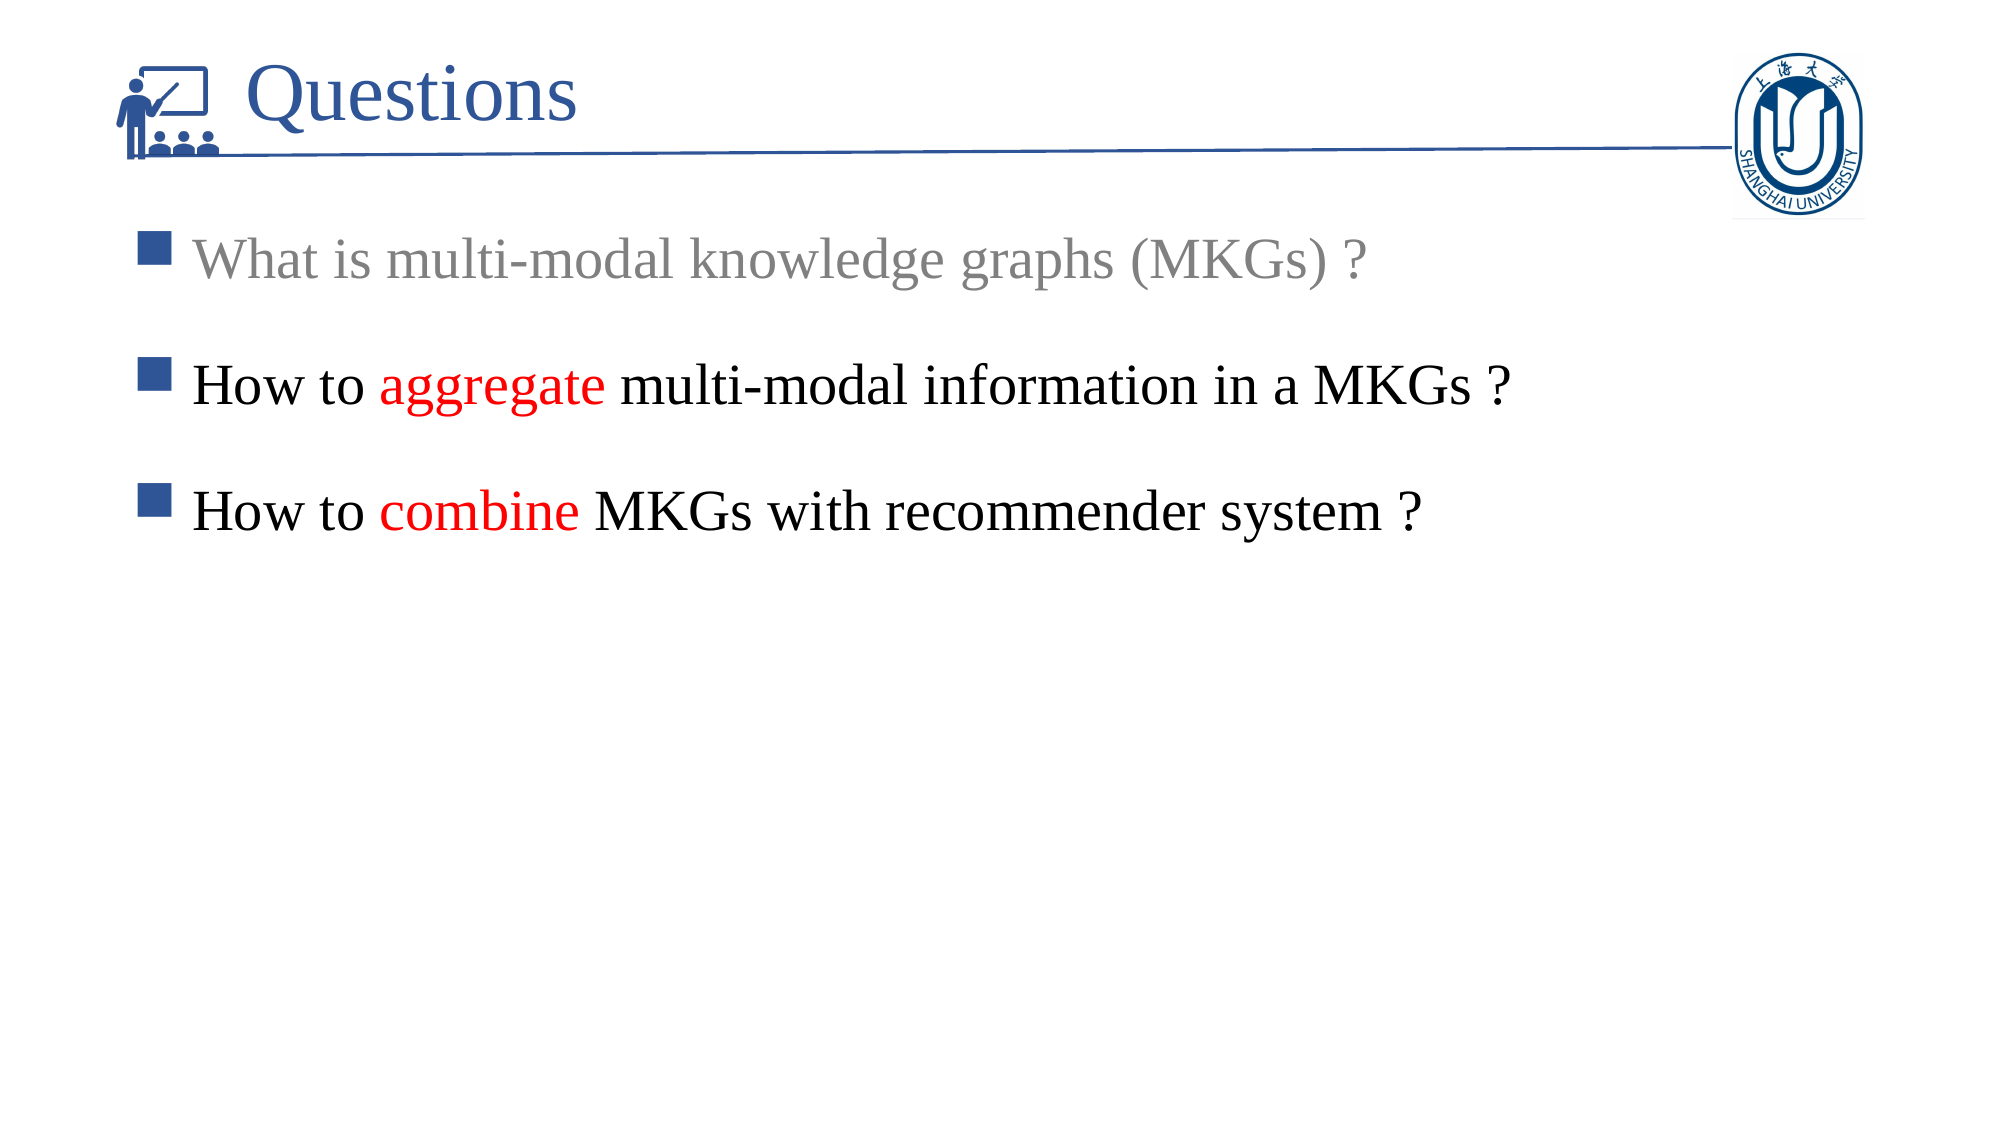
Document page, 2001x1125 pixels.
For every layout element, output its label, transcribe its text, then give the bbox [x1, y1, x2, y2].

list What is multi-modal knowledge graphs (MKGs) ? How to aggregate multi-modal information in a MKGs ? How to combine MKGs with recommender system ? [117, 178, 1882, 691]
picture [110, 54, 226, 170]
text_box Questions [230, 29, 720, 145]
picture [1732, 51, 1865, 178]
